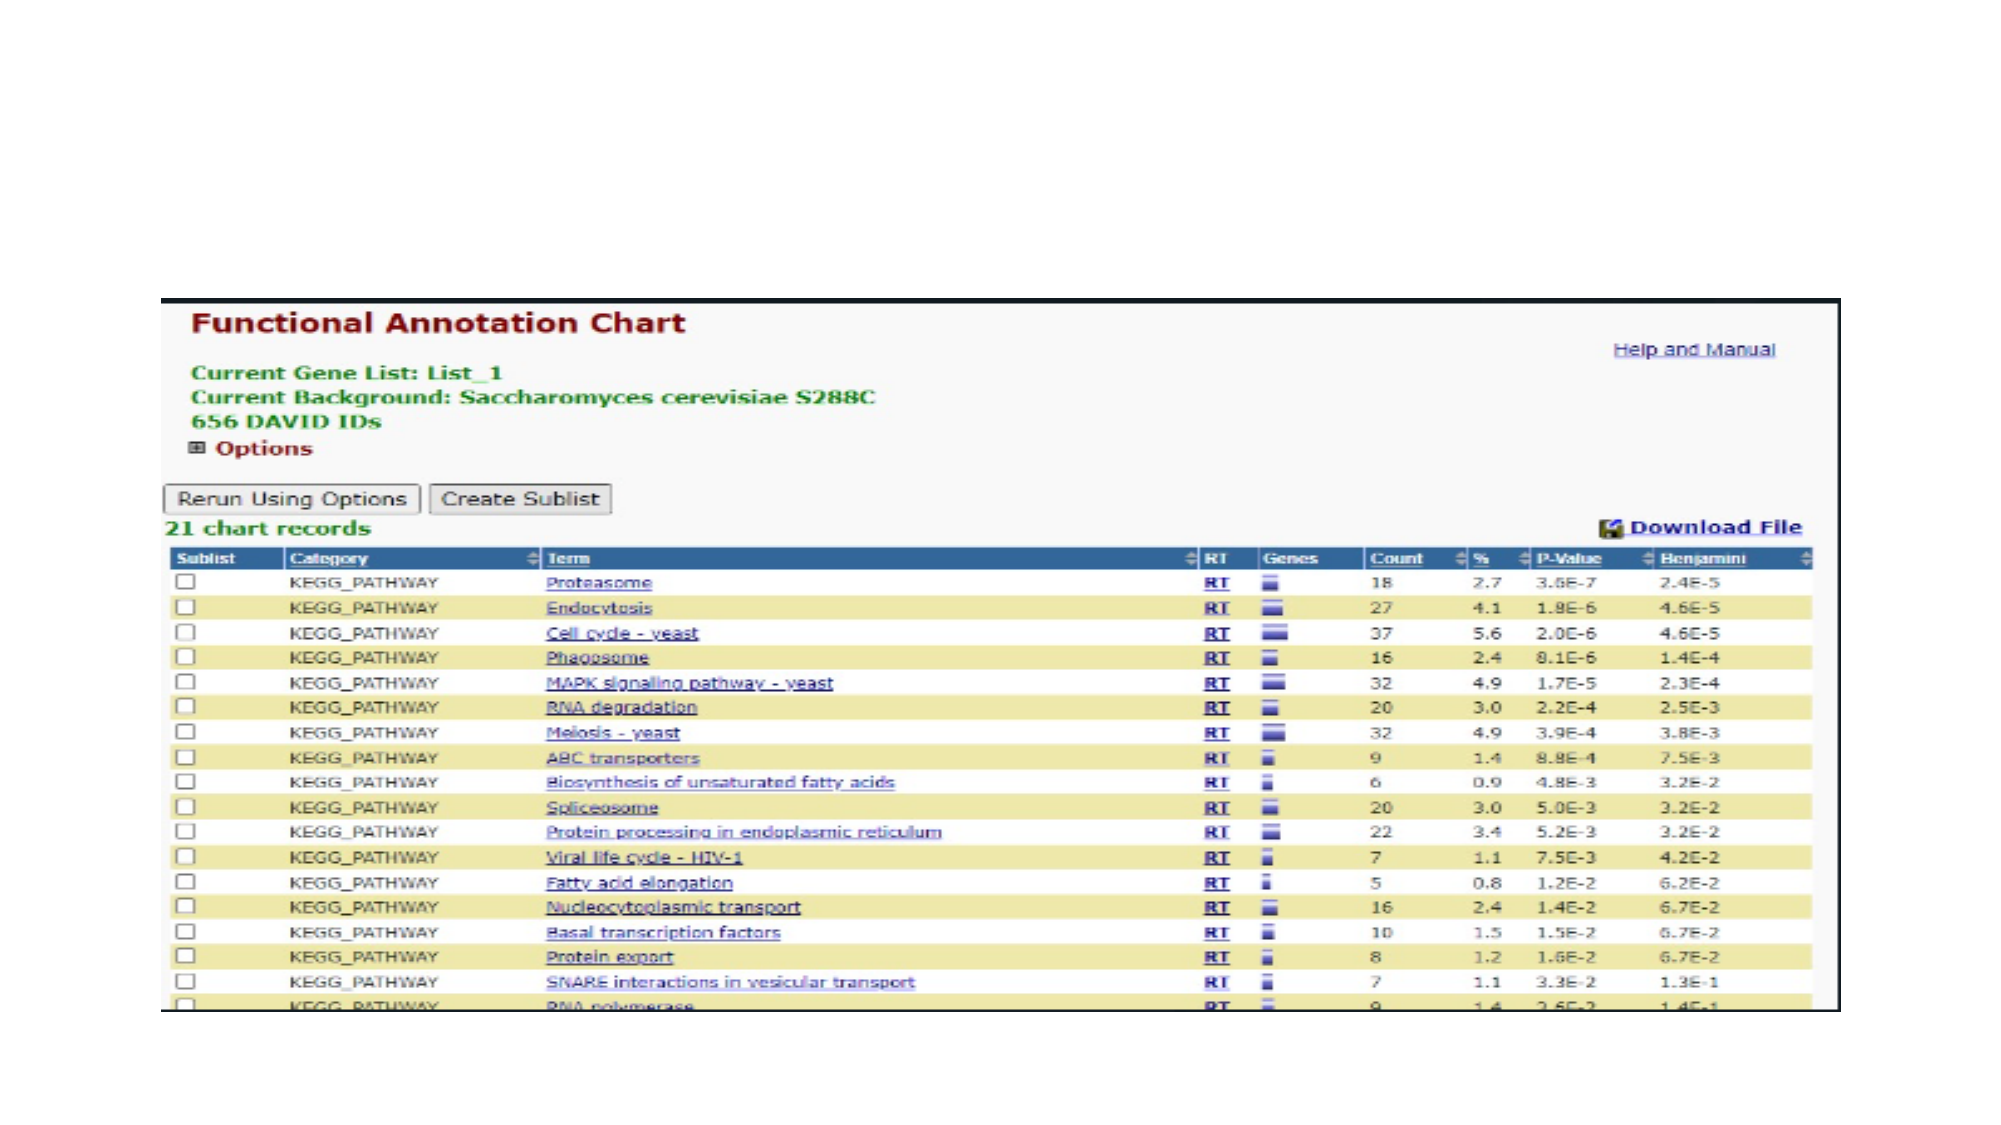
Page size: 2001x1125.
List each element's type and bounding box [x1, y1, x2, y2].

list [161, 298, 1841, 1012]
